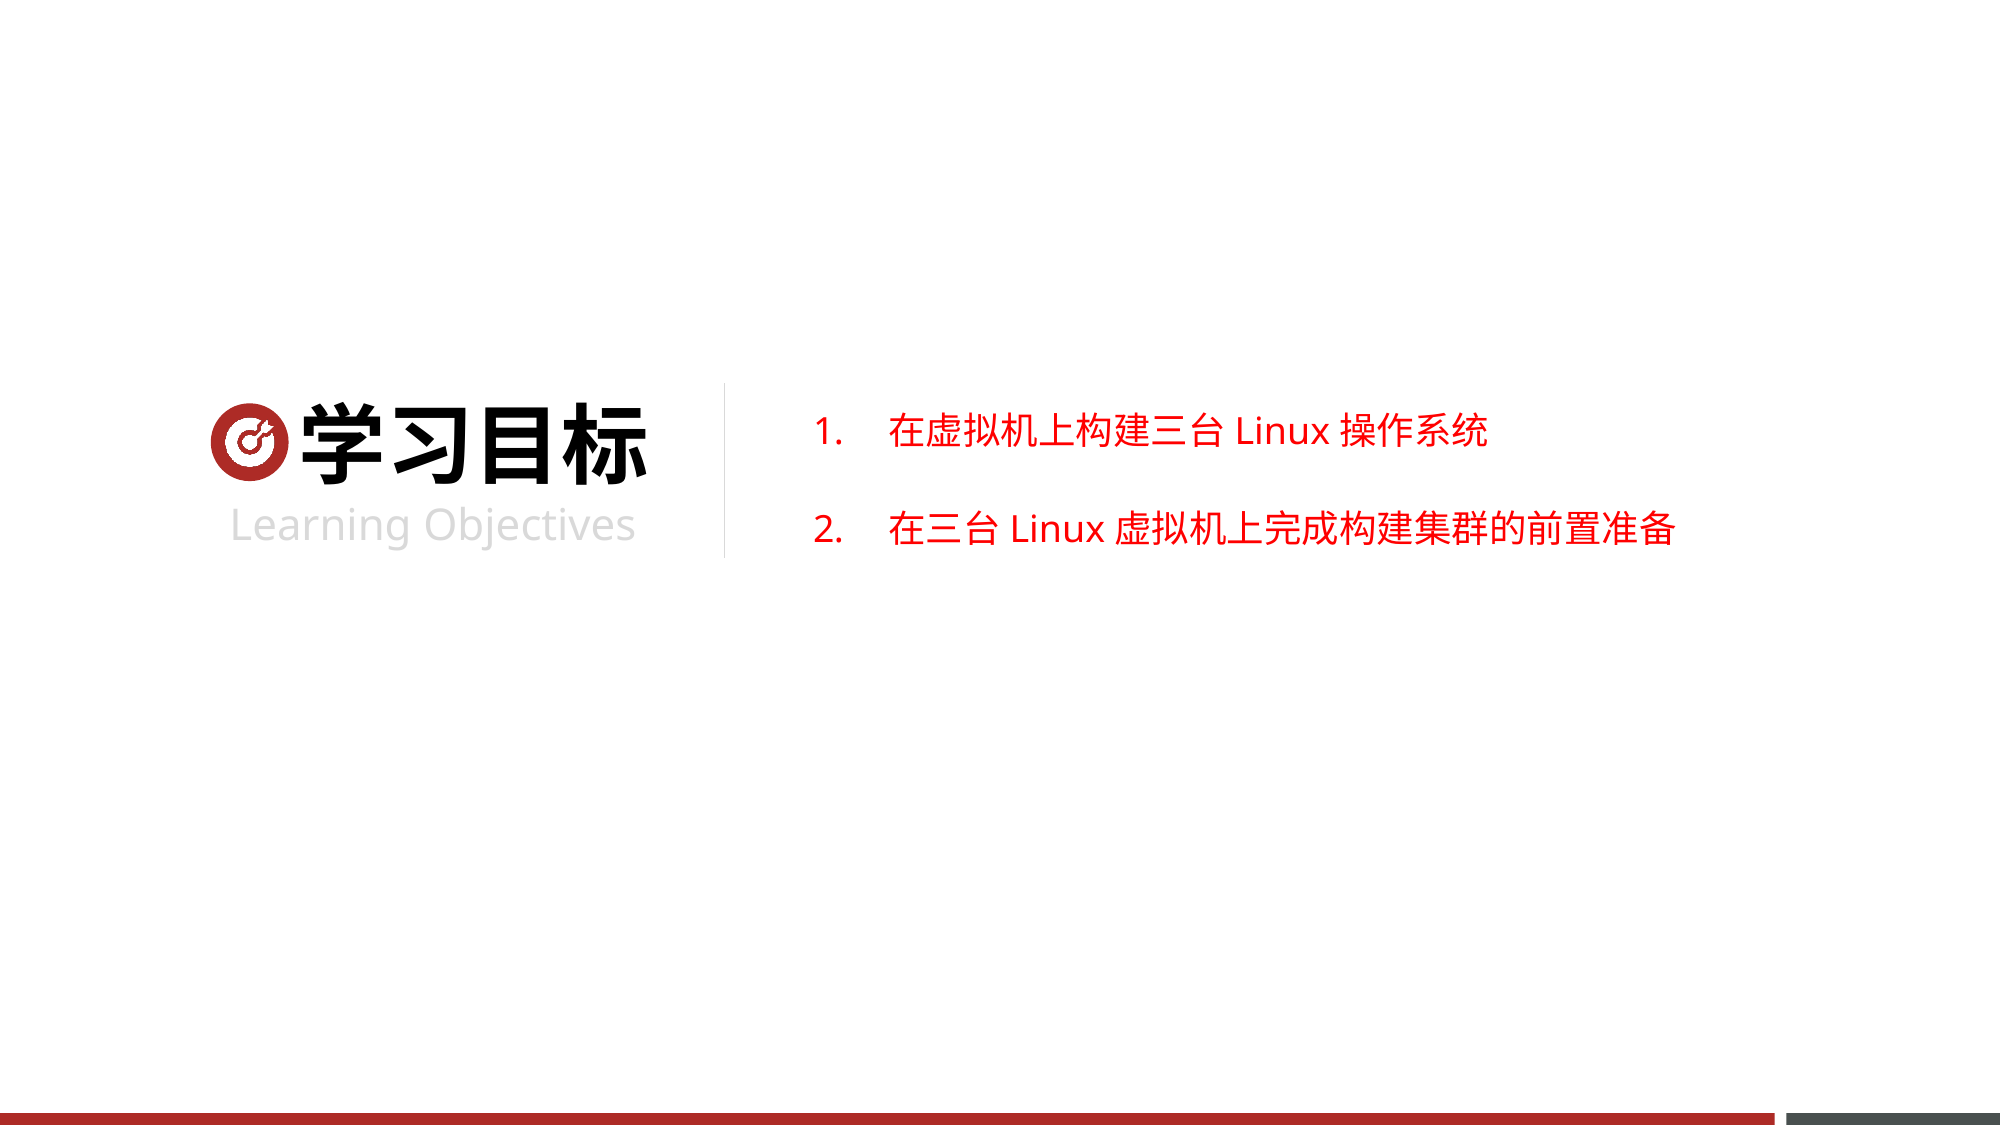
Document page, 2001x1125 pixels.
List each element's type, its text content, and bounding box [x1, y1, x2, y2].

picture [216, 408, 283, 476]
list 在虚拟机上构建三台Linux操作系统 在三台Linux虚拟机上完成构建集群的前置准备 [798, 178, 1832, 734]
